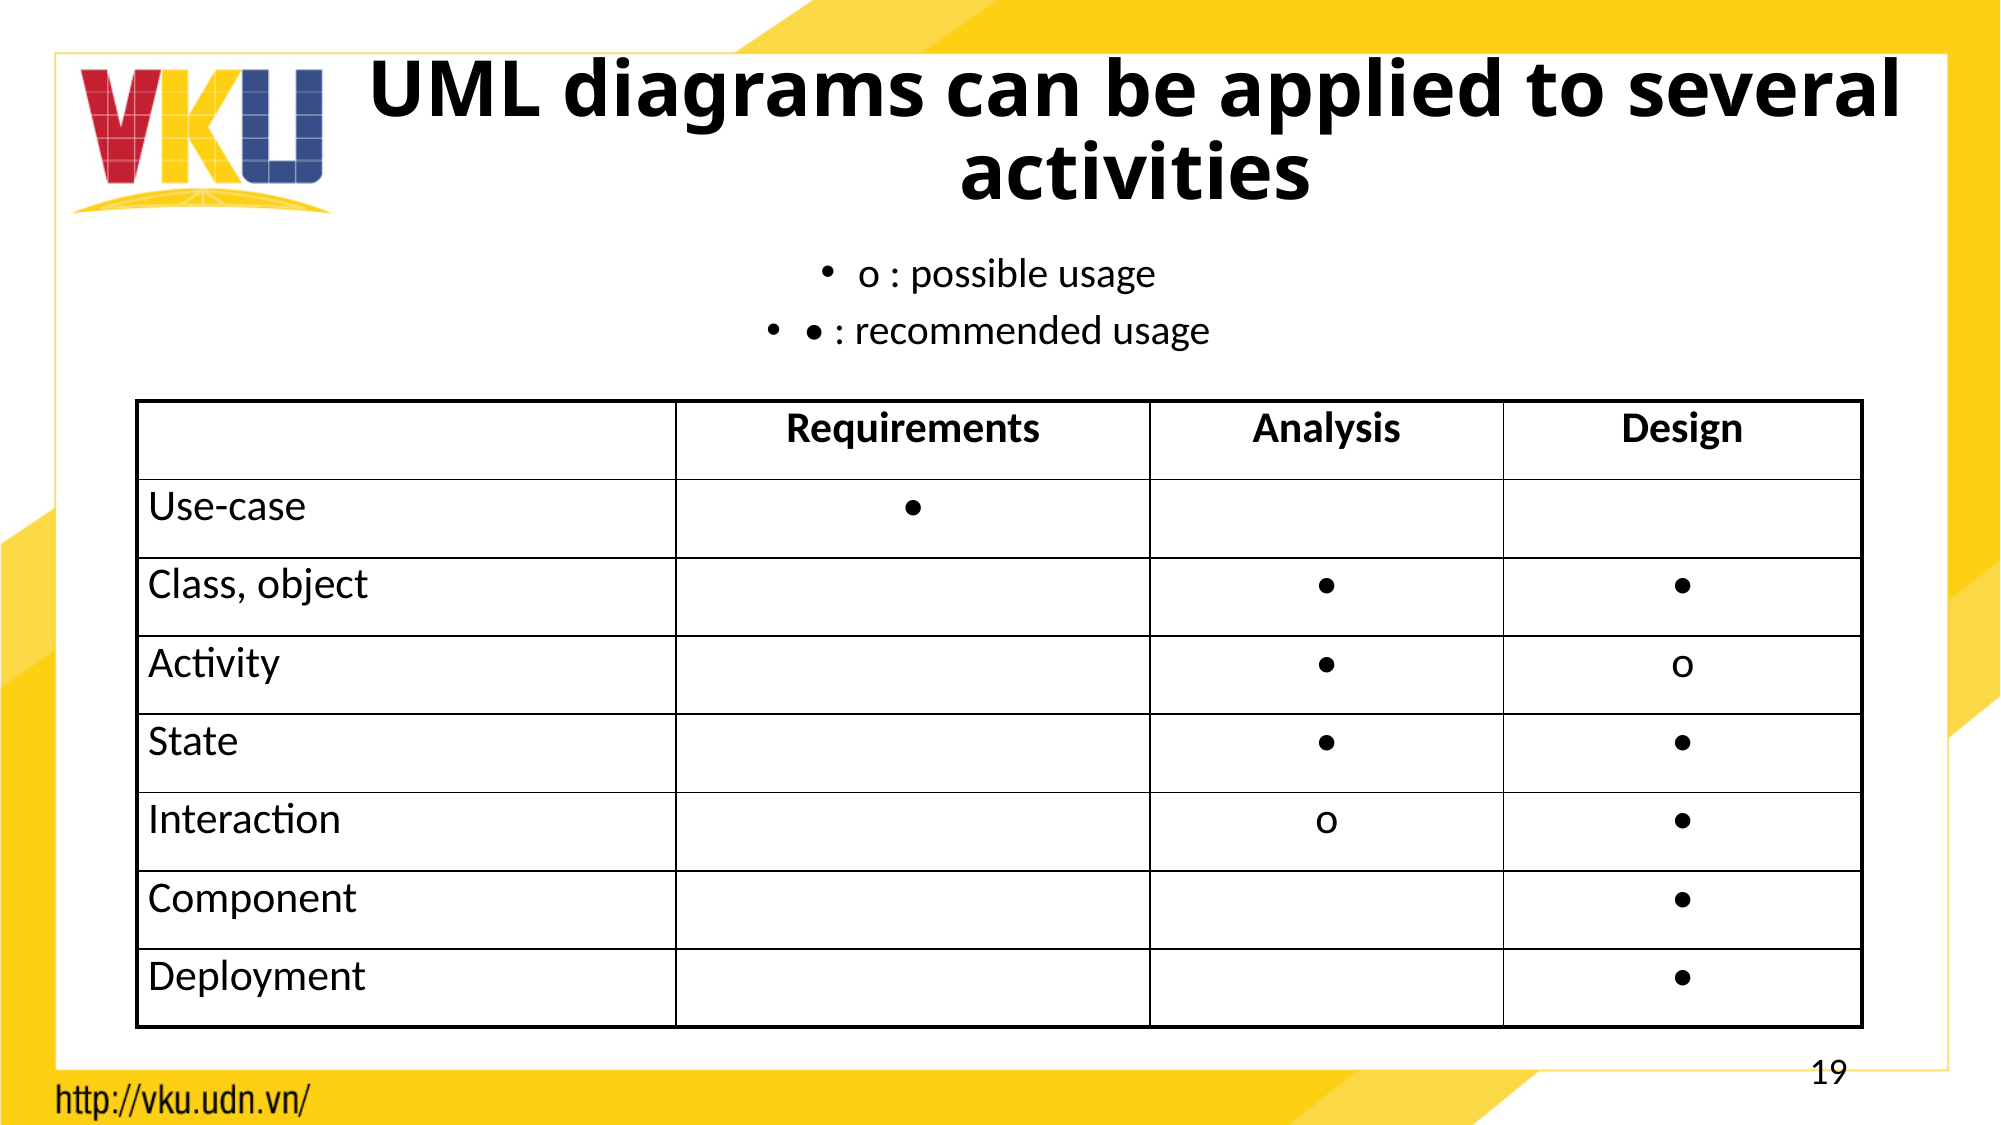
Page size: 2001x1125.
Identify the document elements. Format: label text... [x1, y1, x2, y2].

picture [0, 0, 2001, 1125]
table_cell Class, object [139, 559, 675, 635]
table_cell ο [1504, 637, 1860, 713]
table_header [139, 403, 675, 479]
table_cell • [1151, 715, 1503, 792]
table_cell Deployment [139, 950, 675, 1025]
table_cell State [139, 715, 675, 792]
table_cell • [1504, 793, 1860, 870]
table_cell Component [139, 872, 675, 948]
table_cell Use-case [139, 480, 675, 557]
table_cell [677, 559, 1149, 635]
table_header Analysis [1151, 403, 1503, 479]
table_cell [677, 950, 1149, 1025]
table_cell [1151, 480, 1503, 557]
title UML diagrams can be applied to several activities [301, 41, 1971, 225]
table_cell • [1151, 559, 1503, 635]
table_cell • [1504, 559, 1860, 635]
table_cell • [1151, 637, 1503, 713]
table_cell ο [1151, 793, 1503, 870]
table_cell [677, 637, 1149, 713]
table_cell • [1504, 950, 1860, 1025]
table_cell Interaction [139, 793, 675, 870]
table_cell [677, 793, 1149, 870]
table_header Requirements [677, 403, 1149, 479]
table_cell [1151, 872, 1503, 948]
table_cell • [1504, 872, 1860, 948]
table_cell [677, 872, 1149, 948]
table_cell [1151, 950, 1503, 1025]
table_cell Activity [139, 637, 675, 713]
table_cell [1504, 480, 1860, 557]
table_header Design [1504, 403, 1860, 479]
slide_number 19 [1412, 1042, 1863, 1103]
text_box ο : possible usage • : recommended usage [165, 239, 1835, 366]
table_cell [677, 715, 1149, 792]
table_cell • [1504, 715, 1860, 792]
table_cell • [677, 480, 1149, 557]
